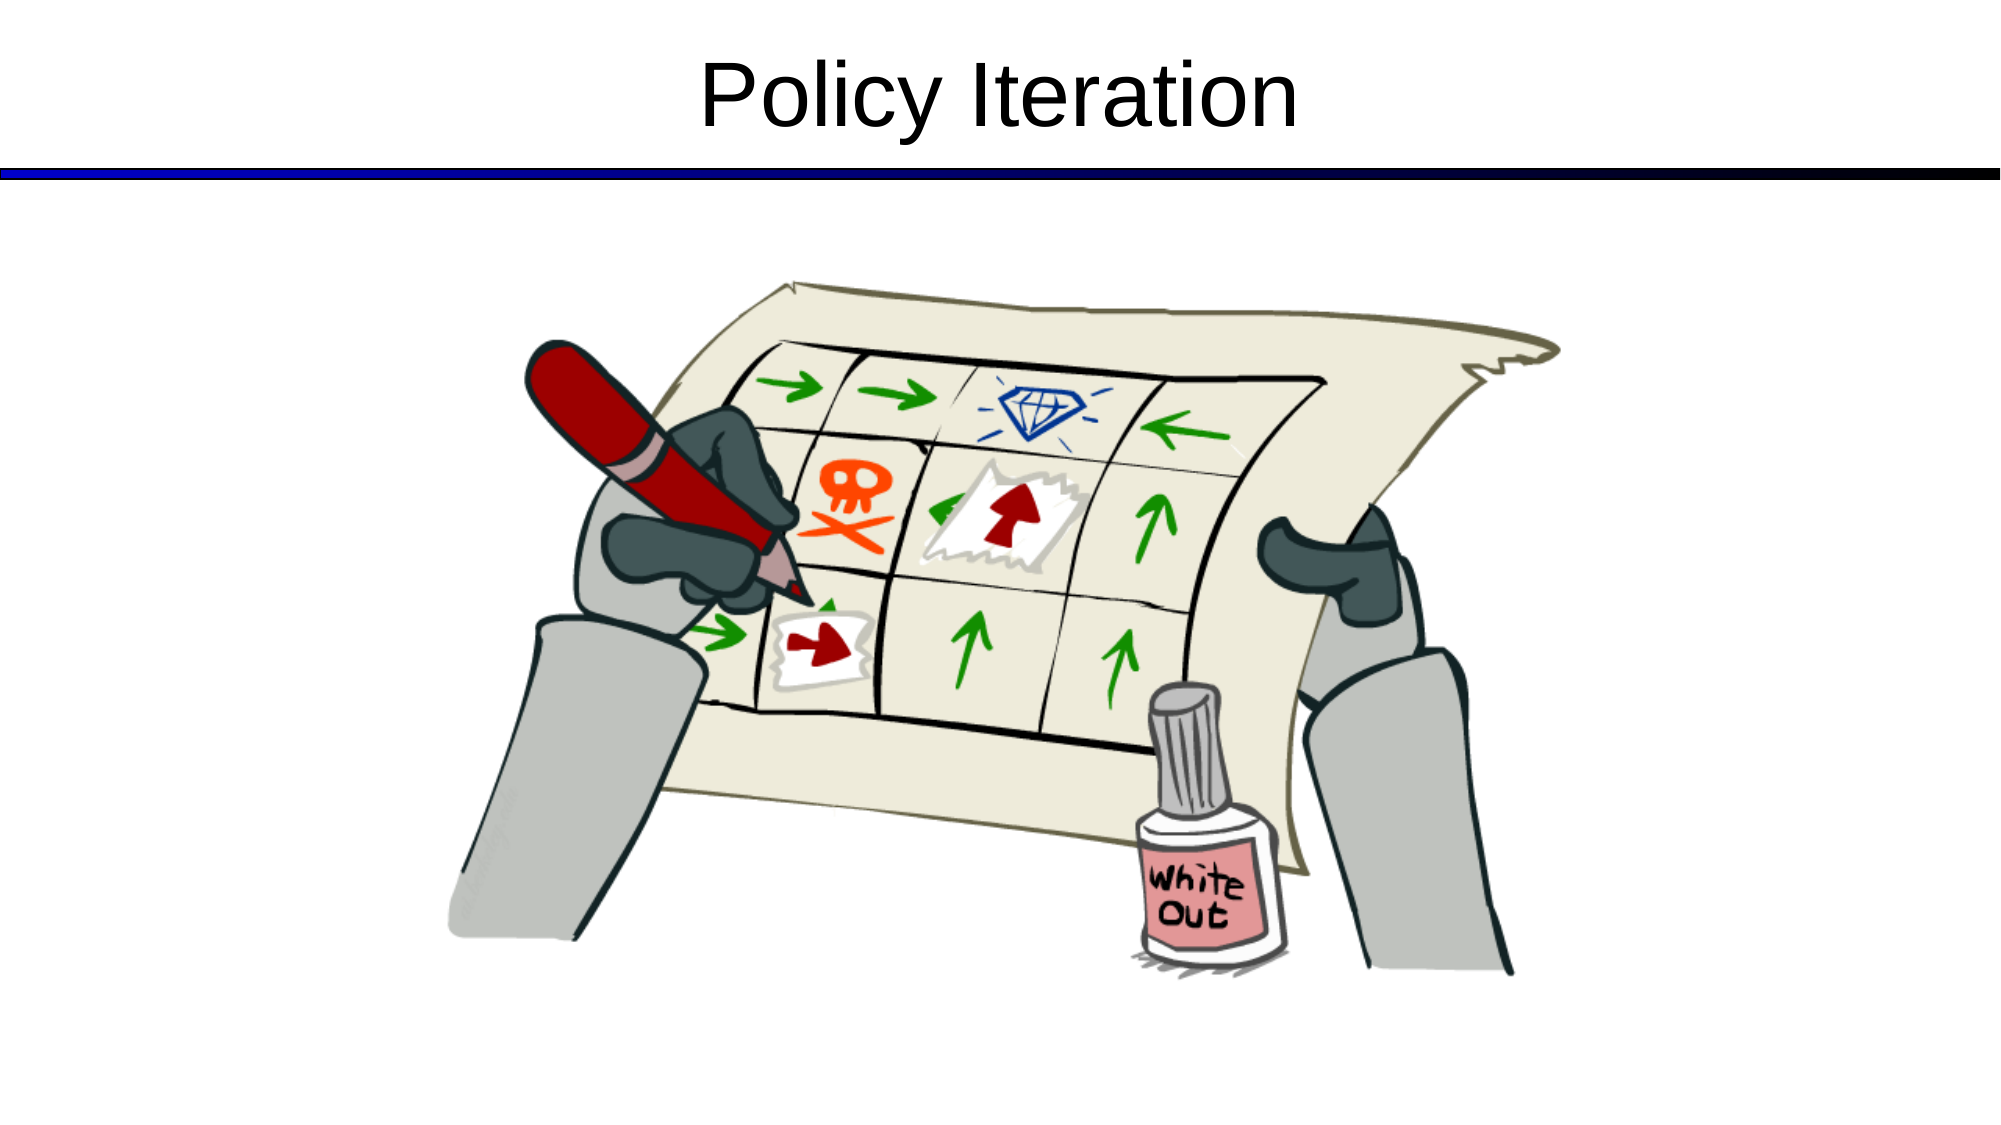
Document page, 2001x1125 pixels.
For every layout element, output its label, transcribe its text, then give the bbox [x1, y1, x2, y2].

title Policy Iteration [0, 0, 2000, 184]
picture [423, 237, 1576, 993]
